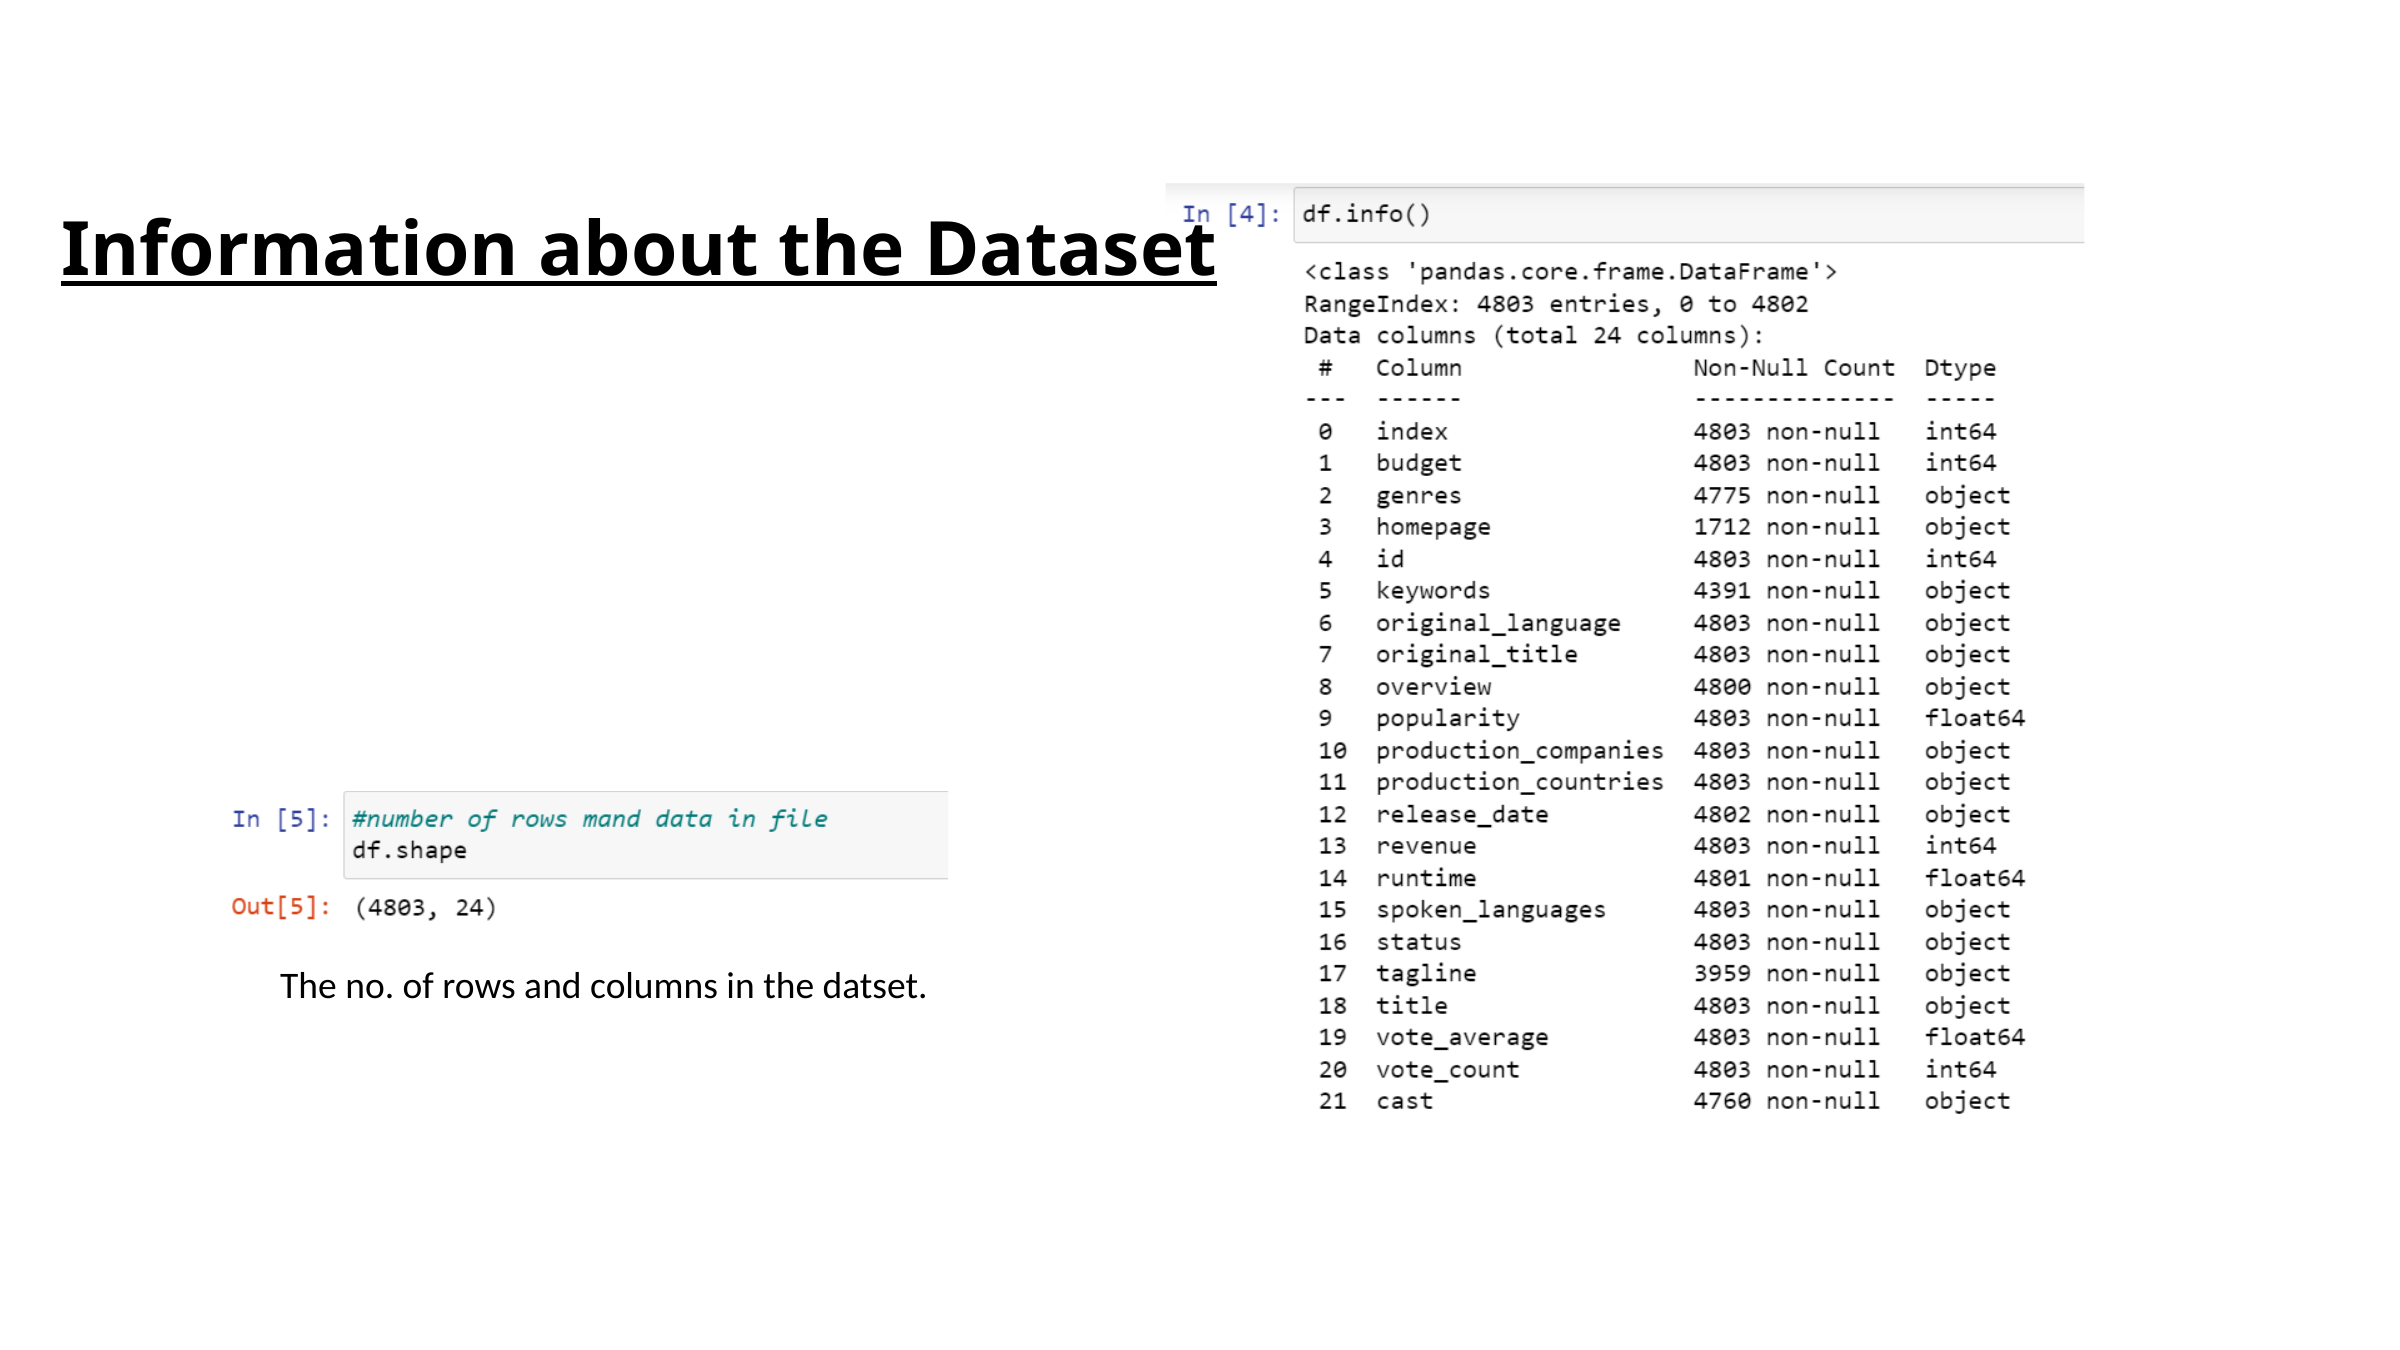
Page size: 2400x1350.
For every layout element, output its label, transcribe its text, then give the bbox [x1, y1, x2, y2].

text_box The no. of rows and columns in the datset. [265, 953, 1080, 1014]
text_box Information about the Dataset [46, 193, 1165, 298]
picture [206, 791, 949, 954]
picture [1165, 181, 2085, 1118]
